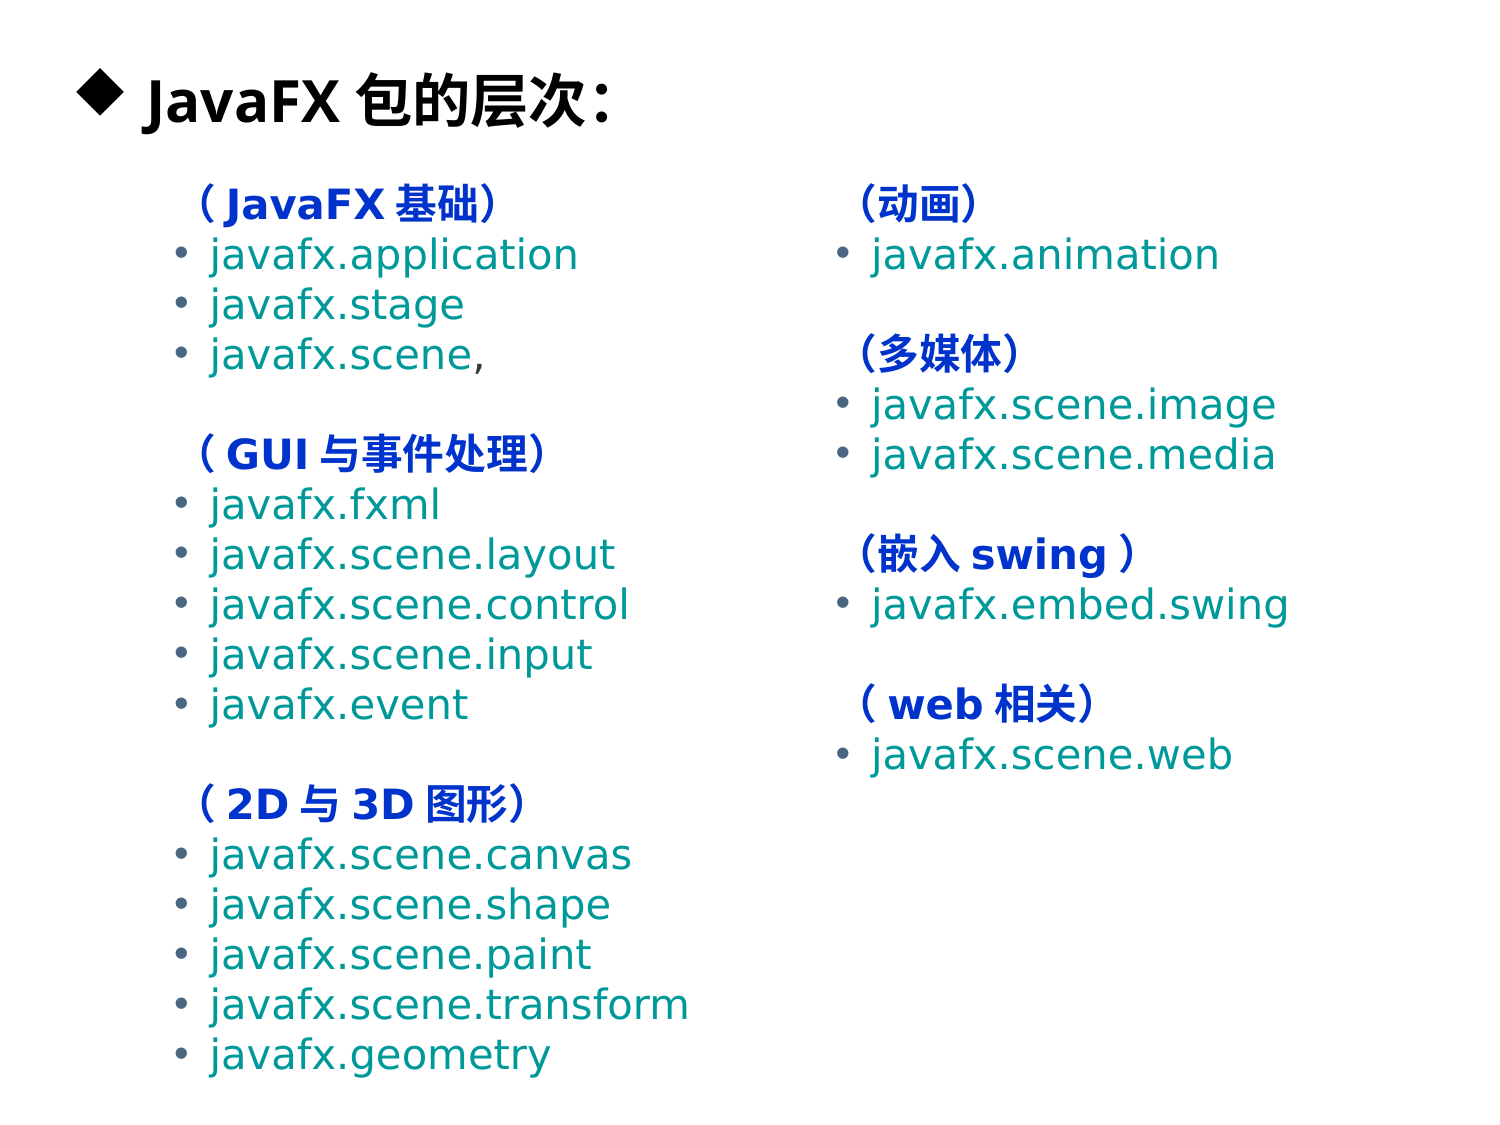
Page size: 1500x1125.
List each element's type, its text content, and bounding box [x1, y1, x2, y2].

text_box （动画） javafx.animation （多媒体） javafx.scene.image javafx.scene.media （嵌入swing） javafx.embed.swing （web相关） javafx.scene.web [910, 170, 1341, 786]
text_box JavaFX包的层次： [56, 30, 1423, 142]
text_box （JavaFX基础） javafx.application javafx.stage javafx.scene, （GUI与事件处理） javafx.fxml javafx.scene.layout javafx.scene.control javafx.scene.input javafx.event （2D与3D图形） javafx.scene.canvas javafx.scene.shape javafx.scene.paint javafx.scene.transform javafx.geometry [159, 170, 910, 1086]
